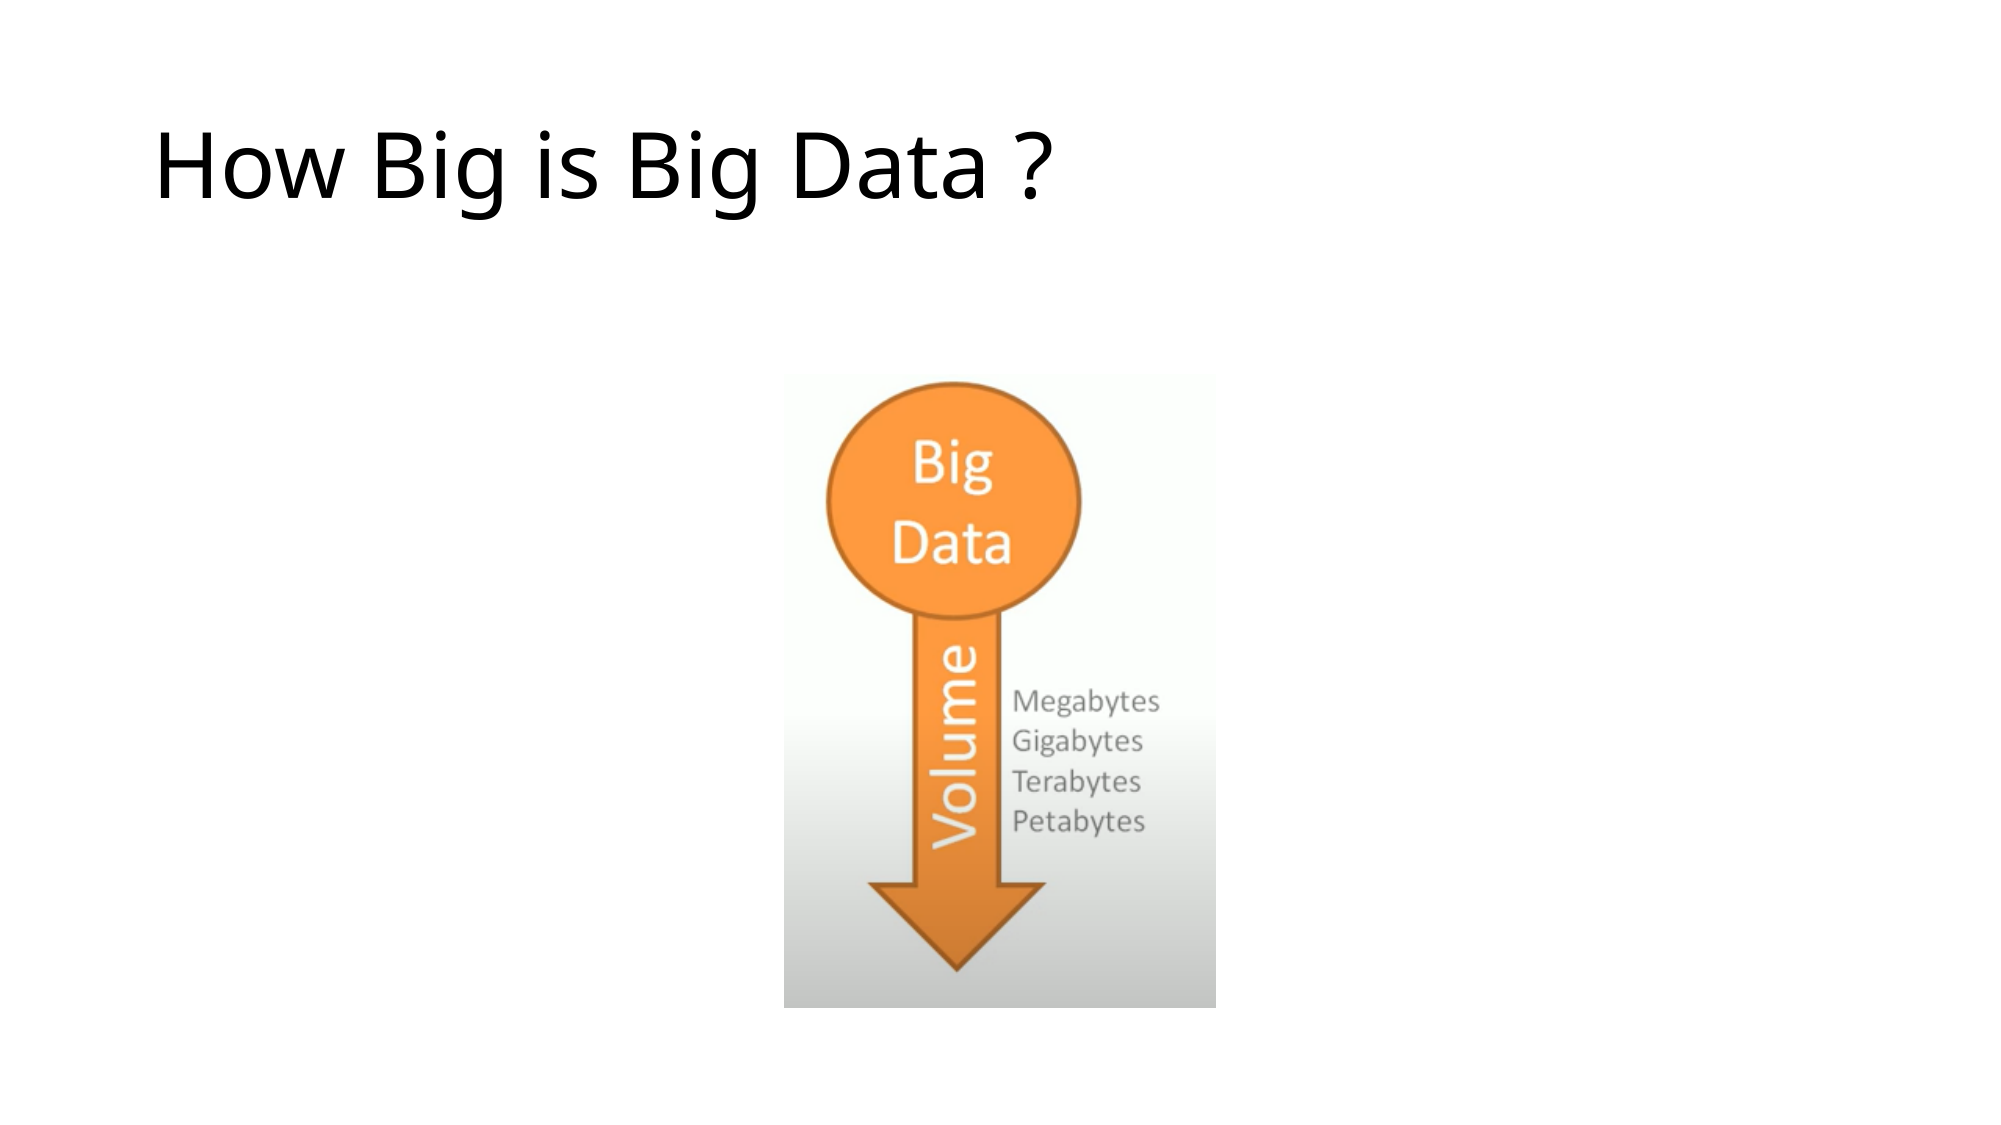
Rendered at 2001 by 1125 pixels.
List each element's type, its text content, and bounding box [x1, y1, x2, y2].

picture [784, 374, 1216, 1008]
title How Big is Big Data ? [137, 59, 1863, 278]
